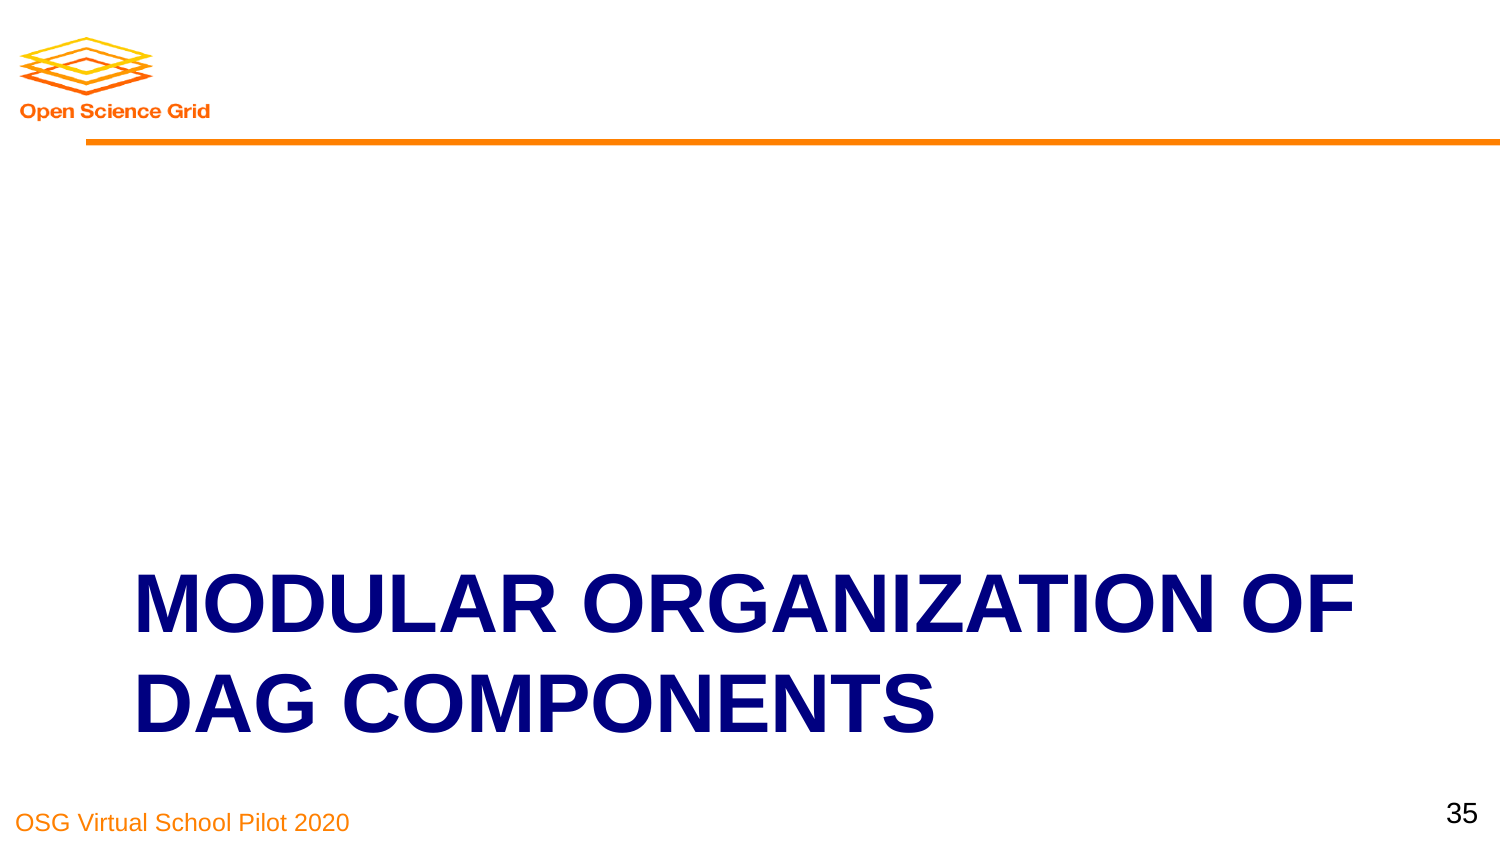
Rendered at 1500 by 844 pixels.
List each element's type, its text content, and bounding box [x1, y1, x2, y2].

slide_number 35 [1431, 787, 1500, 844]
title Modular organization of DAG Components [118, 542, 1394, 710]
picture [0, 20, 229, 134]
